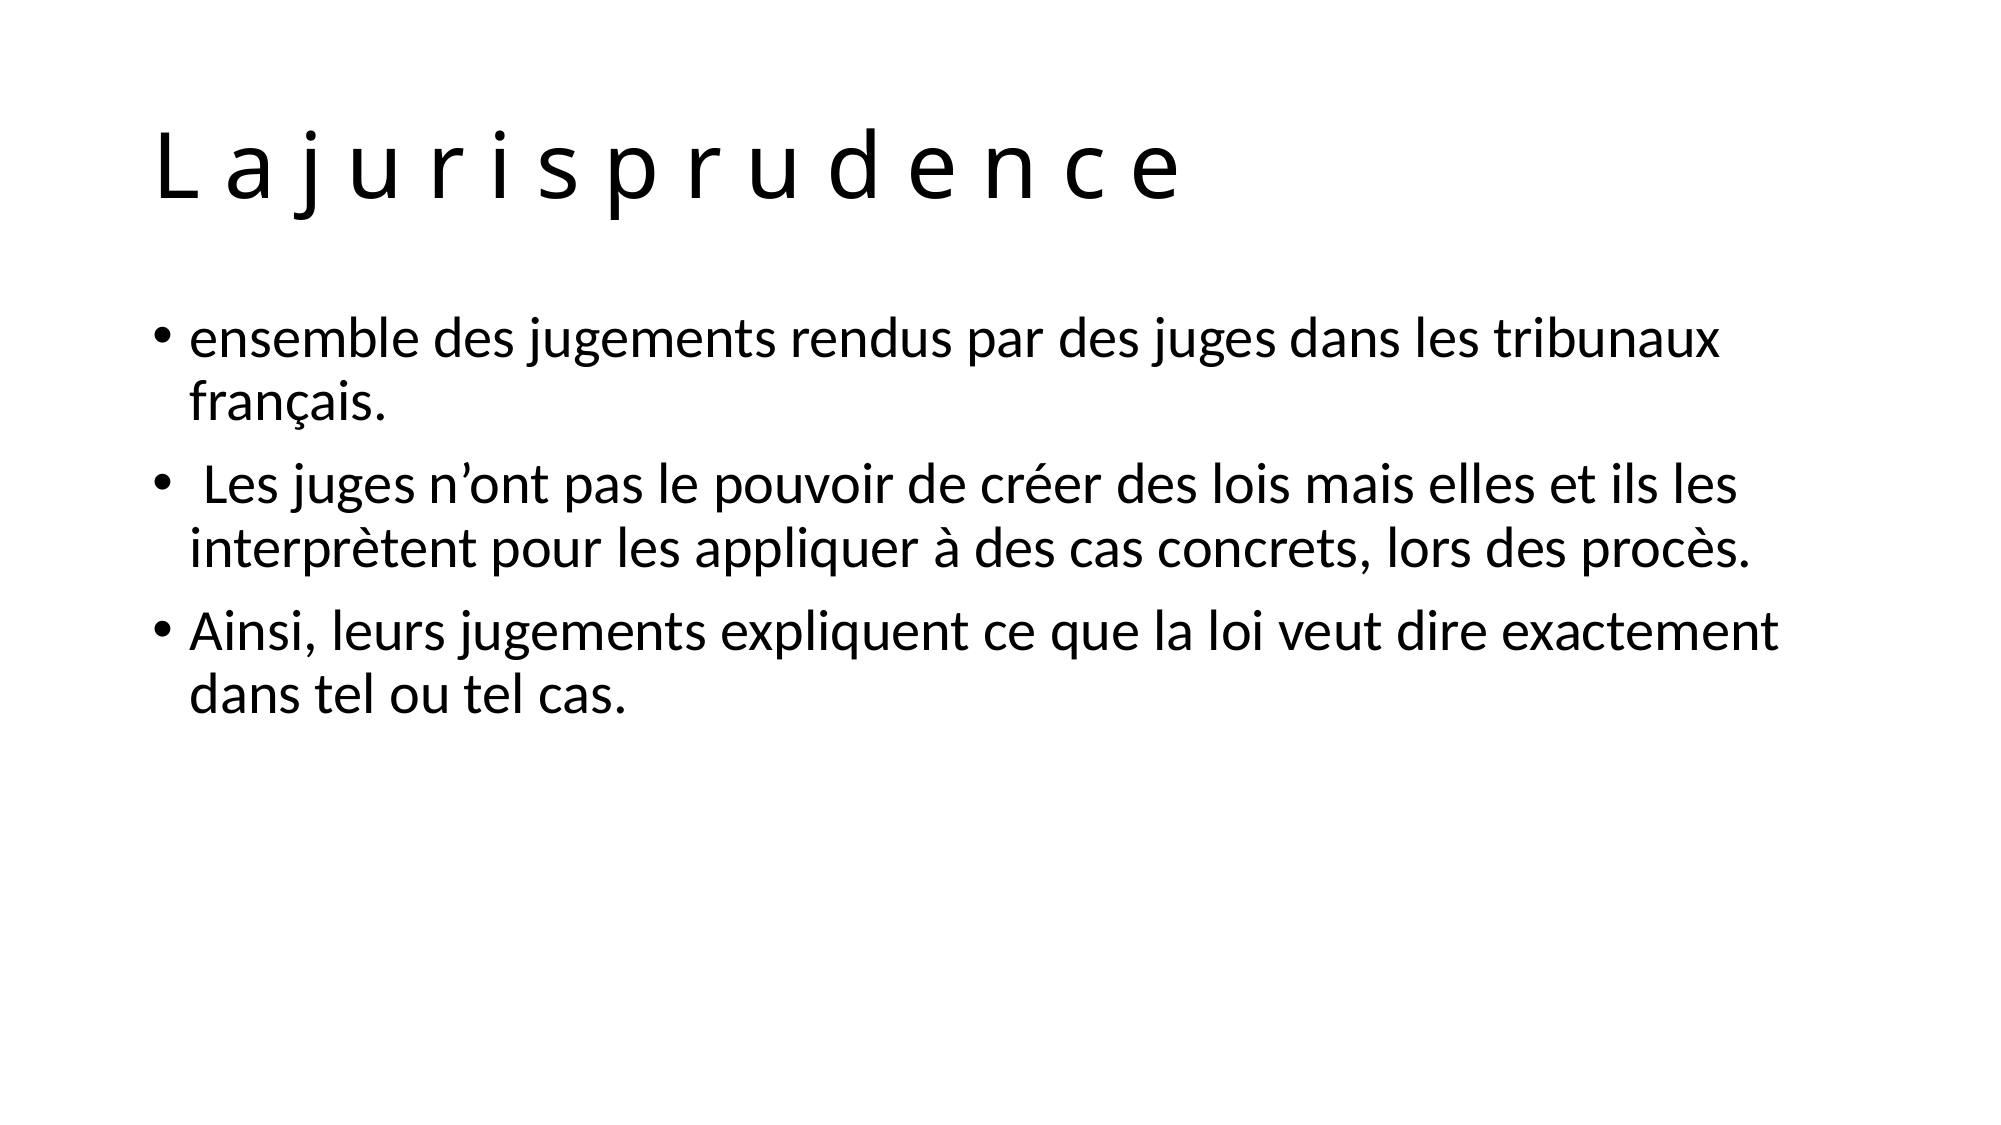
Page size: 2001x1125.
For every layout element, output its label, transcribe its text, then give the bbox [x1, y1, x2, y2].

title L a j u r i s p r u d e n c e [137, 59, 1863, 278]
list ensemble des jugements rendus par des juges dans les tribunaux français. Les juges n’ont pas le pouvoir de créer des lois mais elles et ils les interprètent pour les appliquer à des cas concrets, lors des procès. Ainsi, leurs jugements expliquent ce que la loi veut dire exactement dans tel ou tel cas. [137, 299, 1863, 1014]
